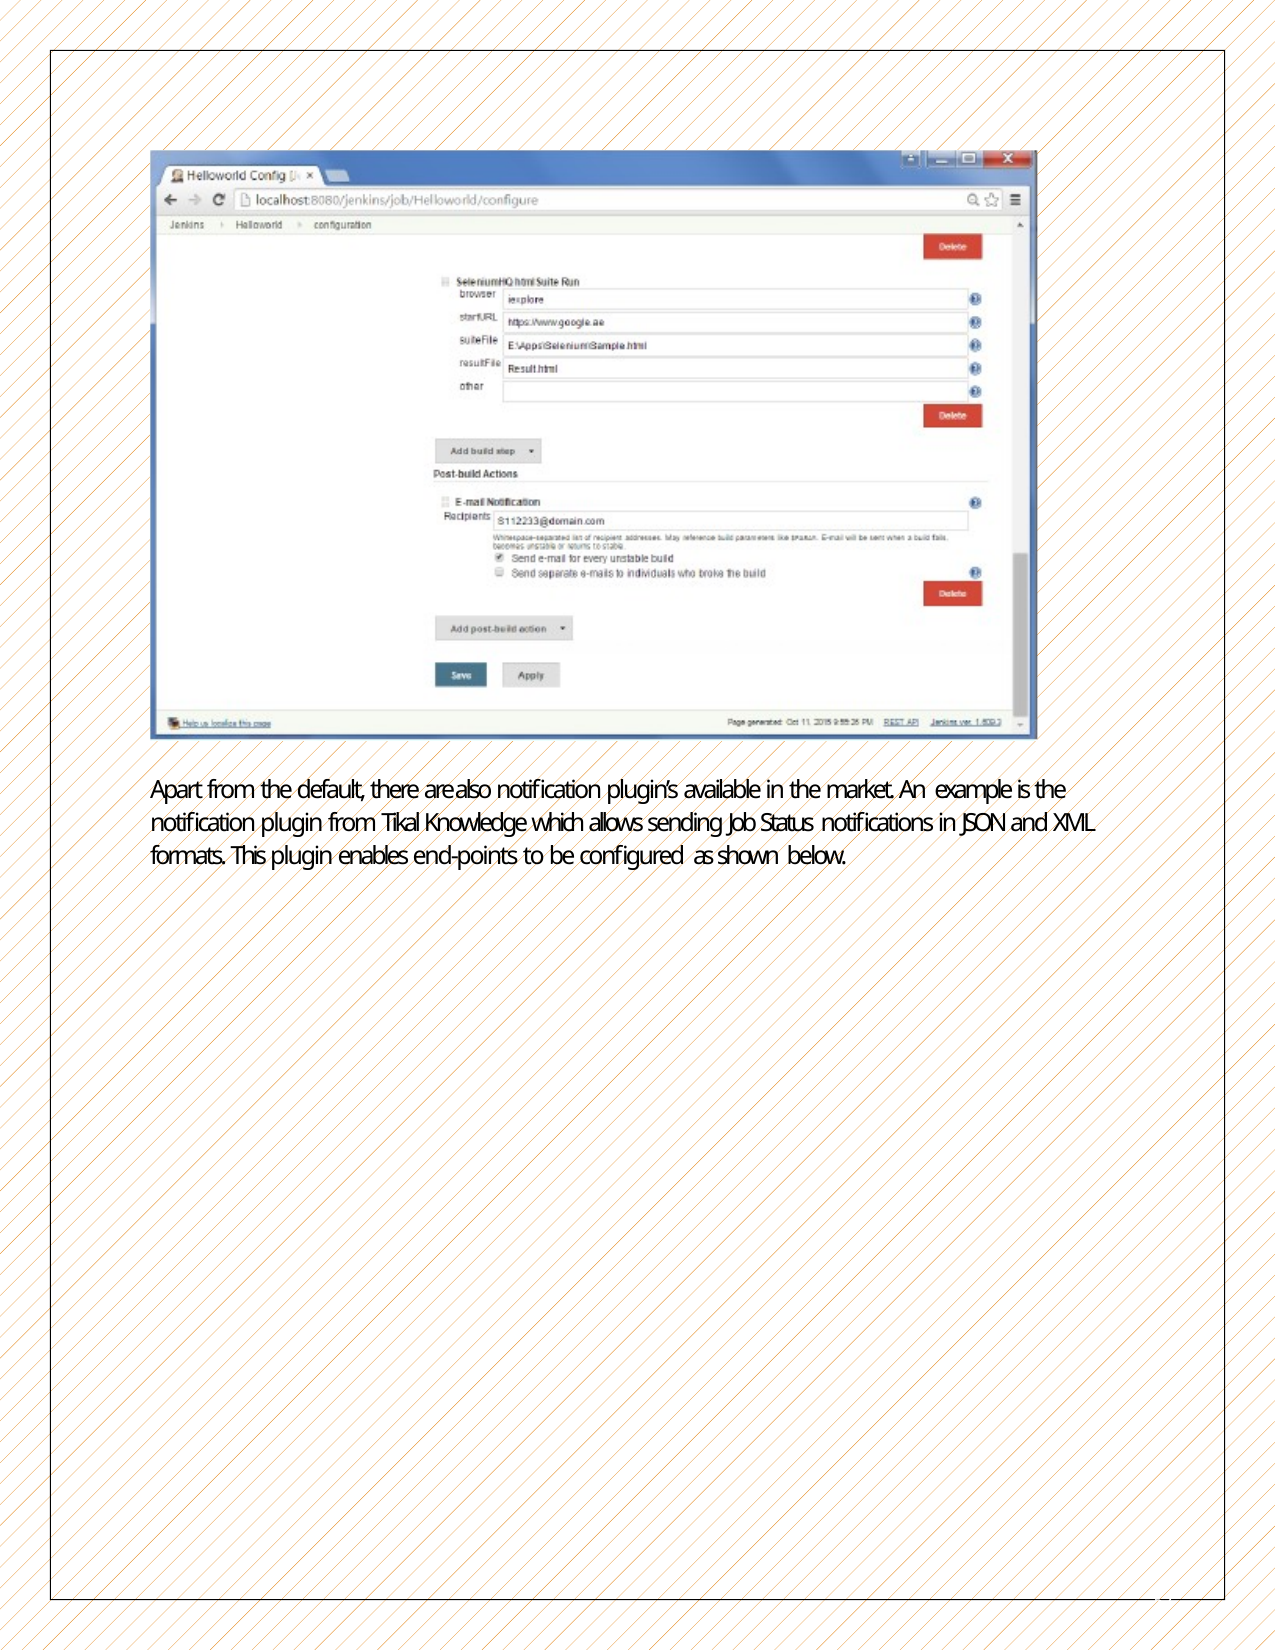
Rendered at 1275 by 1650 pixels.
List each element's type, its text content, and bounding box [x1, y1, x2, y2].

text_box Apart from the default, there are also notification plugin’s available in the market. An example is the notification plugin from Tikal Knowledge which allows sending Job Status notifications in JSON and XML formats. This plugin enables end-points to be configured as shown below. [147, 768, 1126, 870]
slide_number 52 [1035, 1117, 1173, 1650]
text_box [149, 150, 1038, 741]
